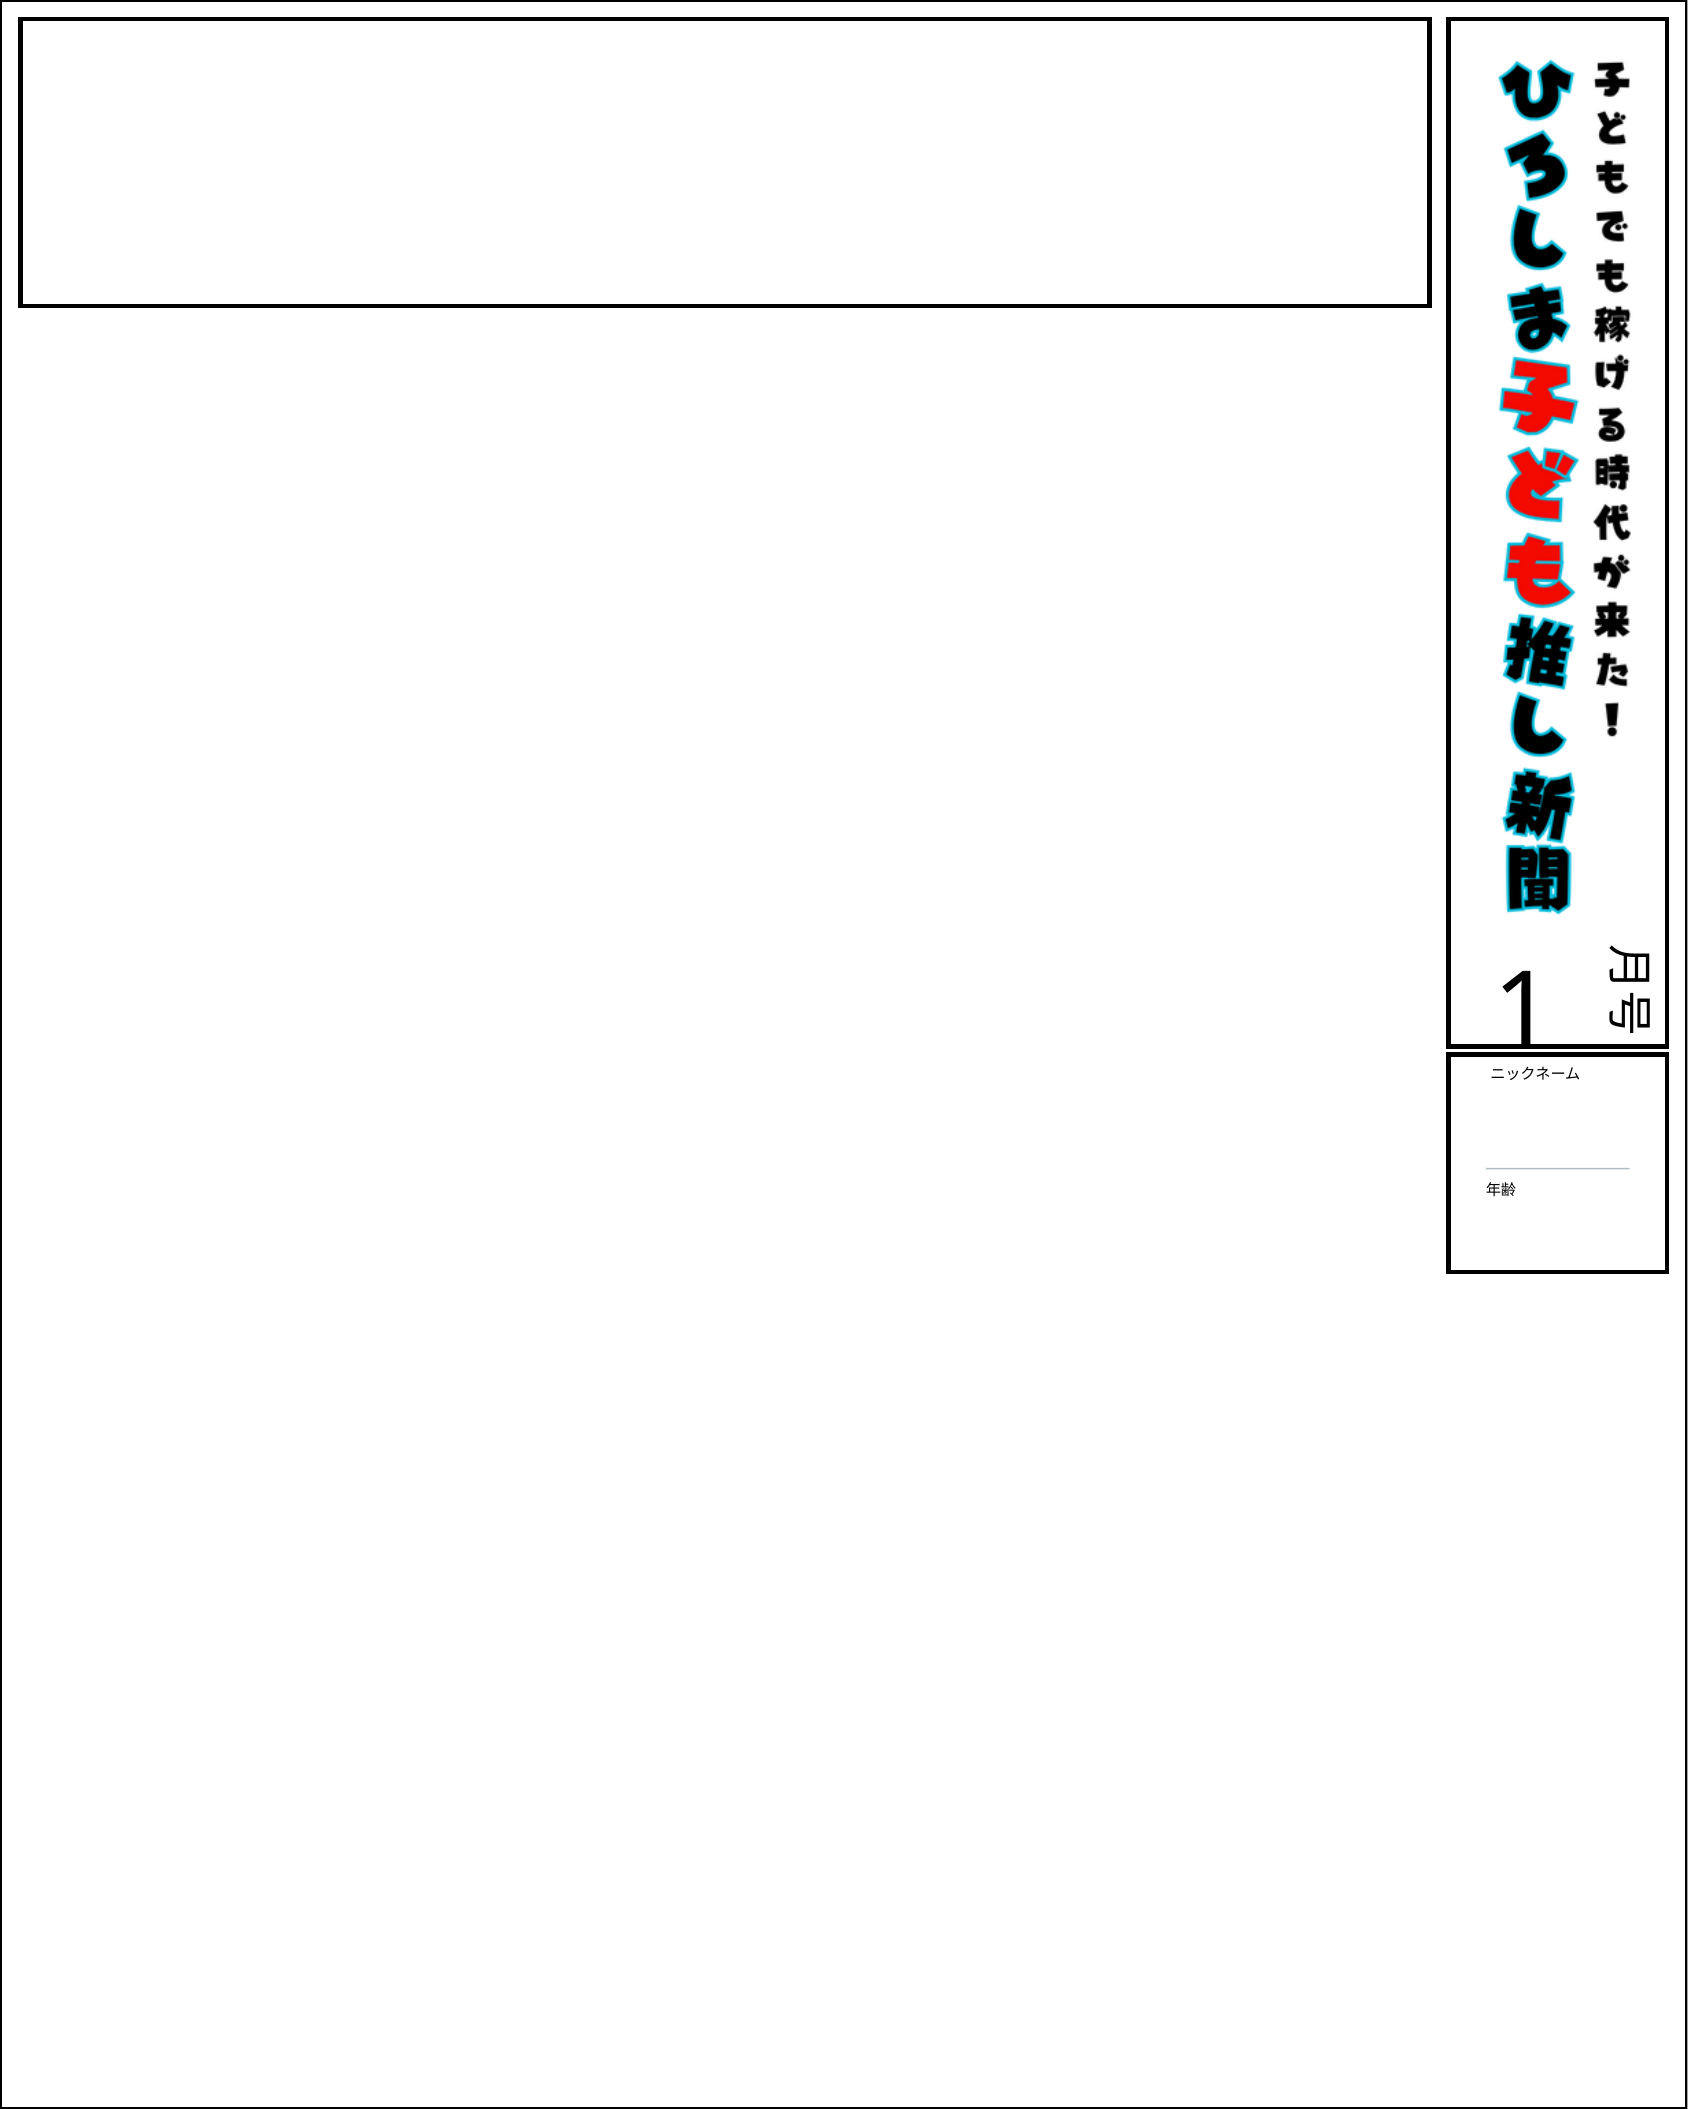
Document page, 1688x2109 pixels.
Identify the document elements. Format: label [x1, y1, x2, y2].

text_box [0, 0, 1688, 2109]
text_box [1448, 1054, 1668, 1273]
text_box [20, 18, 1430, 307]
